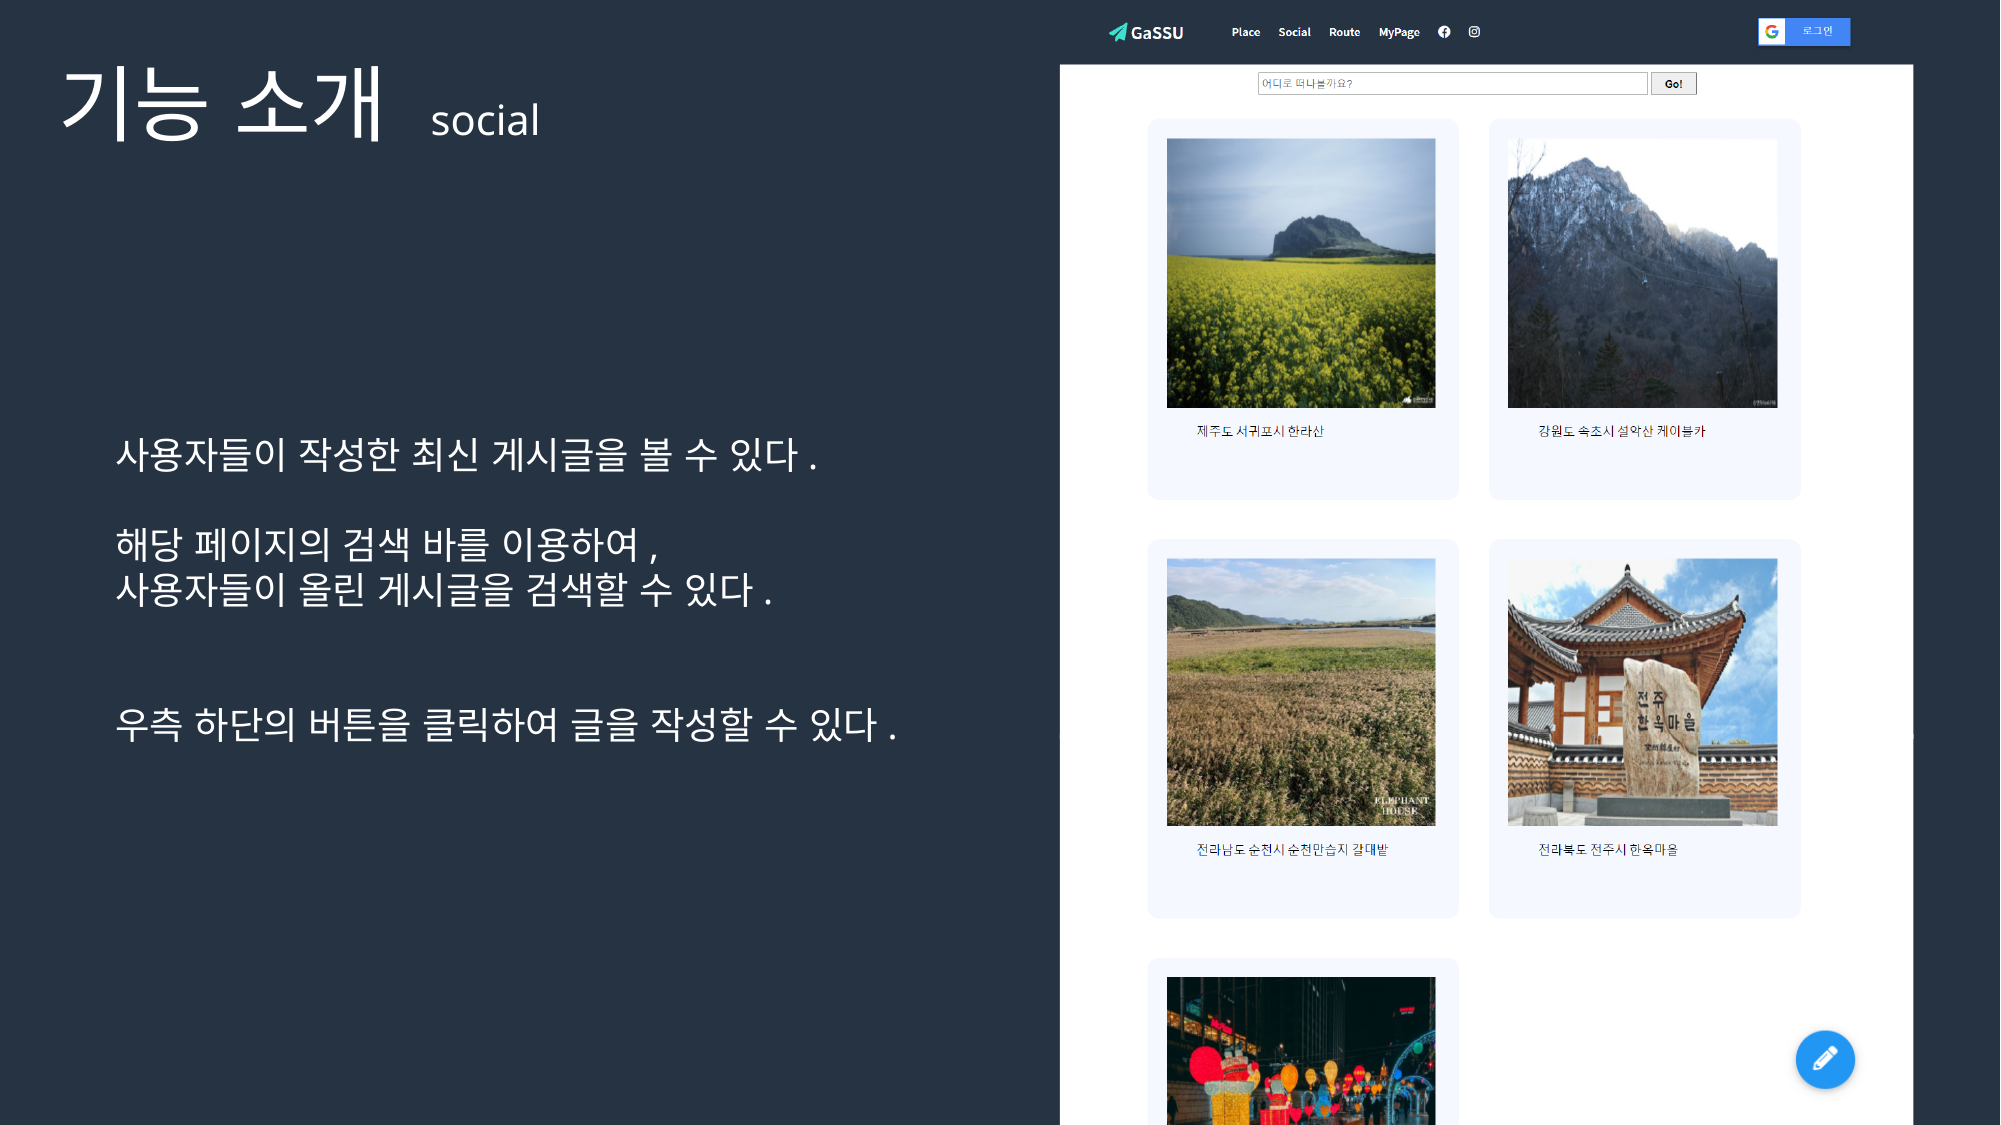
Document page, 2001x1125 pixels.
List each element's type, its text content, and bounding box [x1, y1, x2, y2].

text_box 사용자들이 작성한 최신 게시글을 볼 수 있다. 해당 페이지의 검색 바를 이용하여, 사용자들이 올린 게시글을 검색할 수 있다. 우측 하단의 버튼을 클릭하여 글을 작성할 수 있다. [100, 424, 913, 754]
picture [1059, 0, 1914, 1125]
title 기능 소개 social [0, 0, 575, 218]
